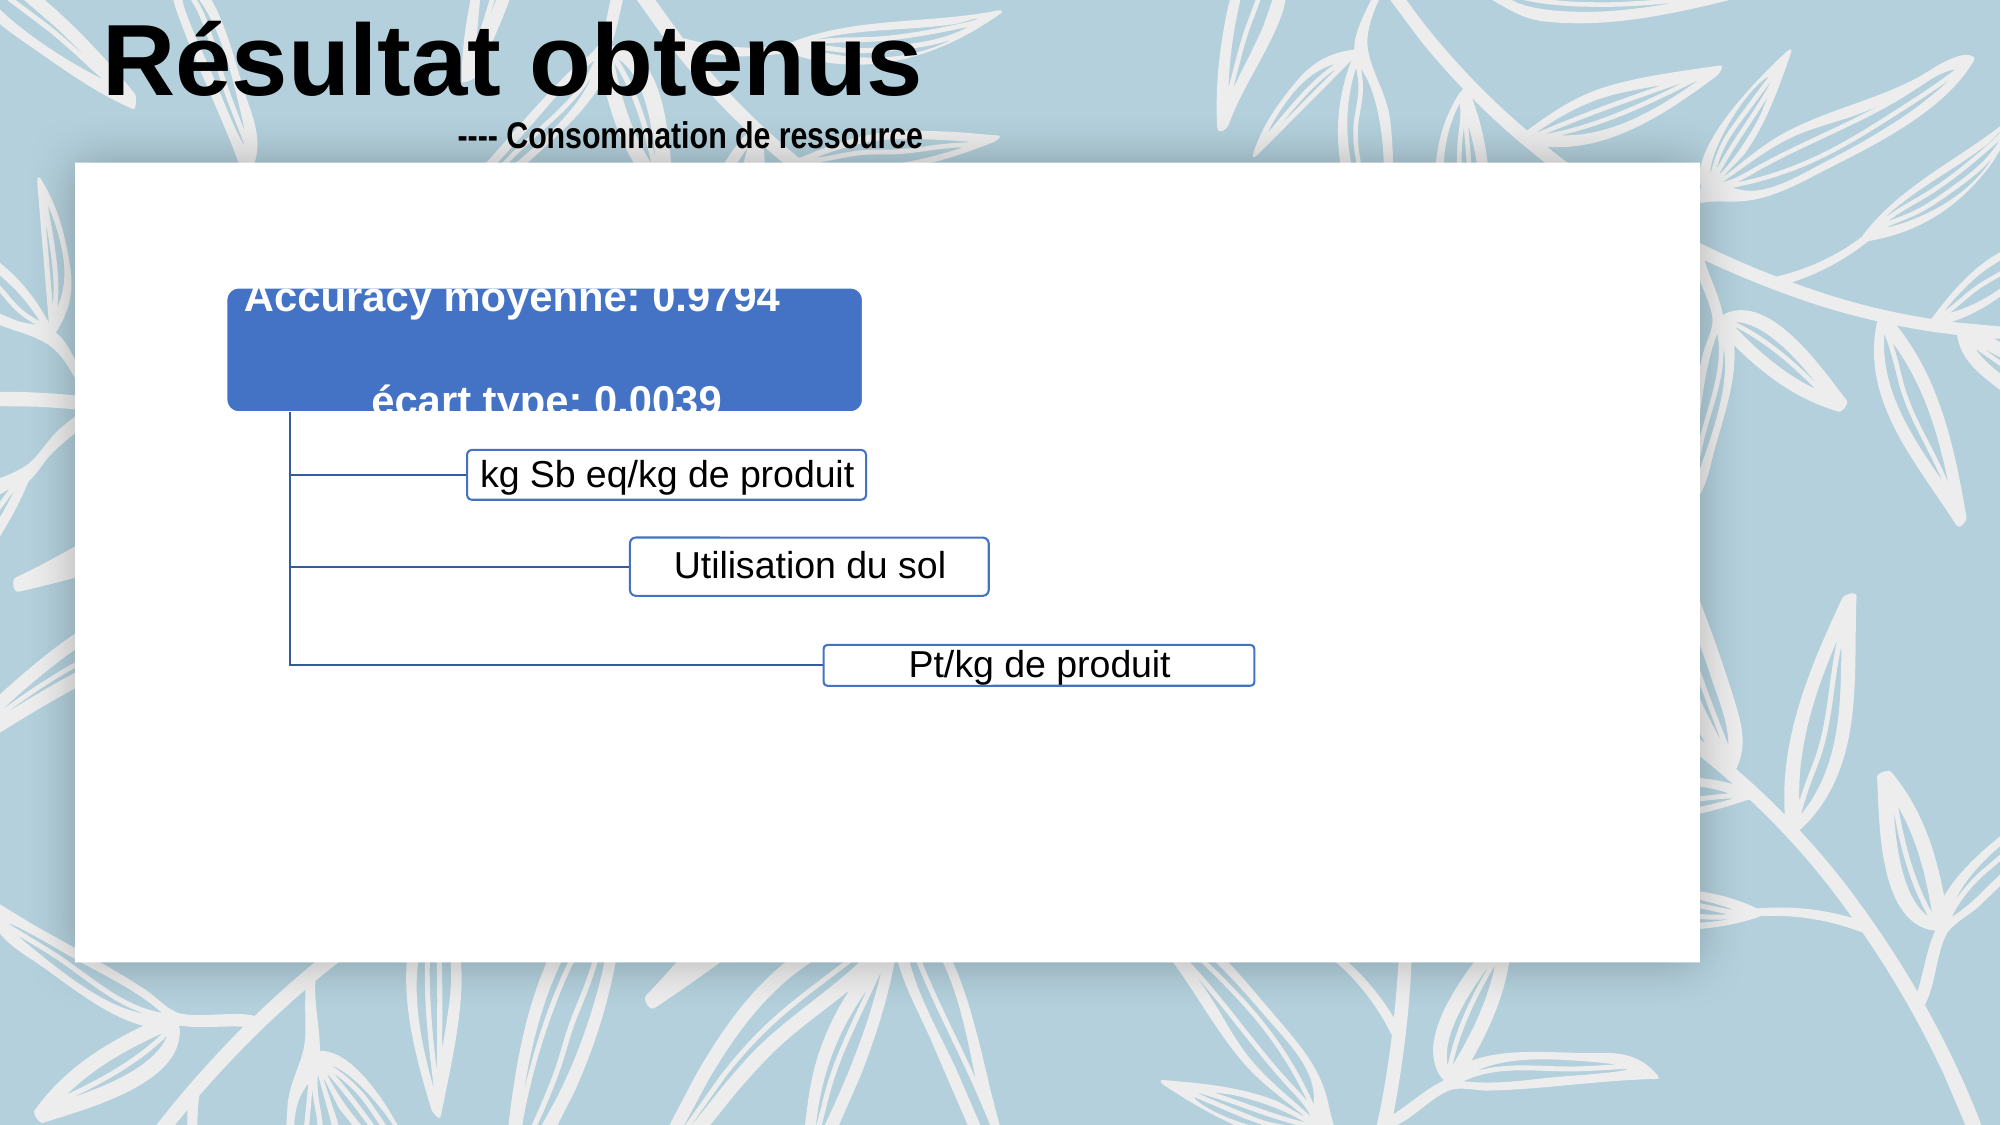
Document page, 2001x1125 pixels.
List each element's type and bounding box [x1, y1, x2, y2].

text_box [0, 0, 2000, 1125]
text_box [94, 191, 1584, 900]
